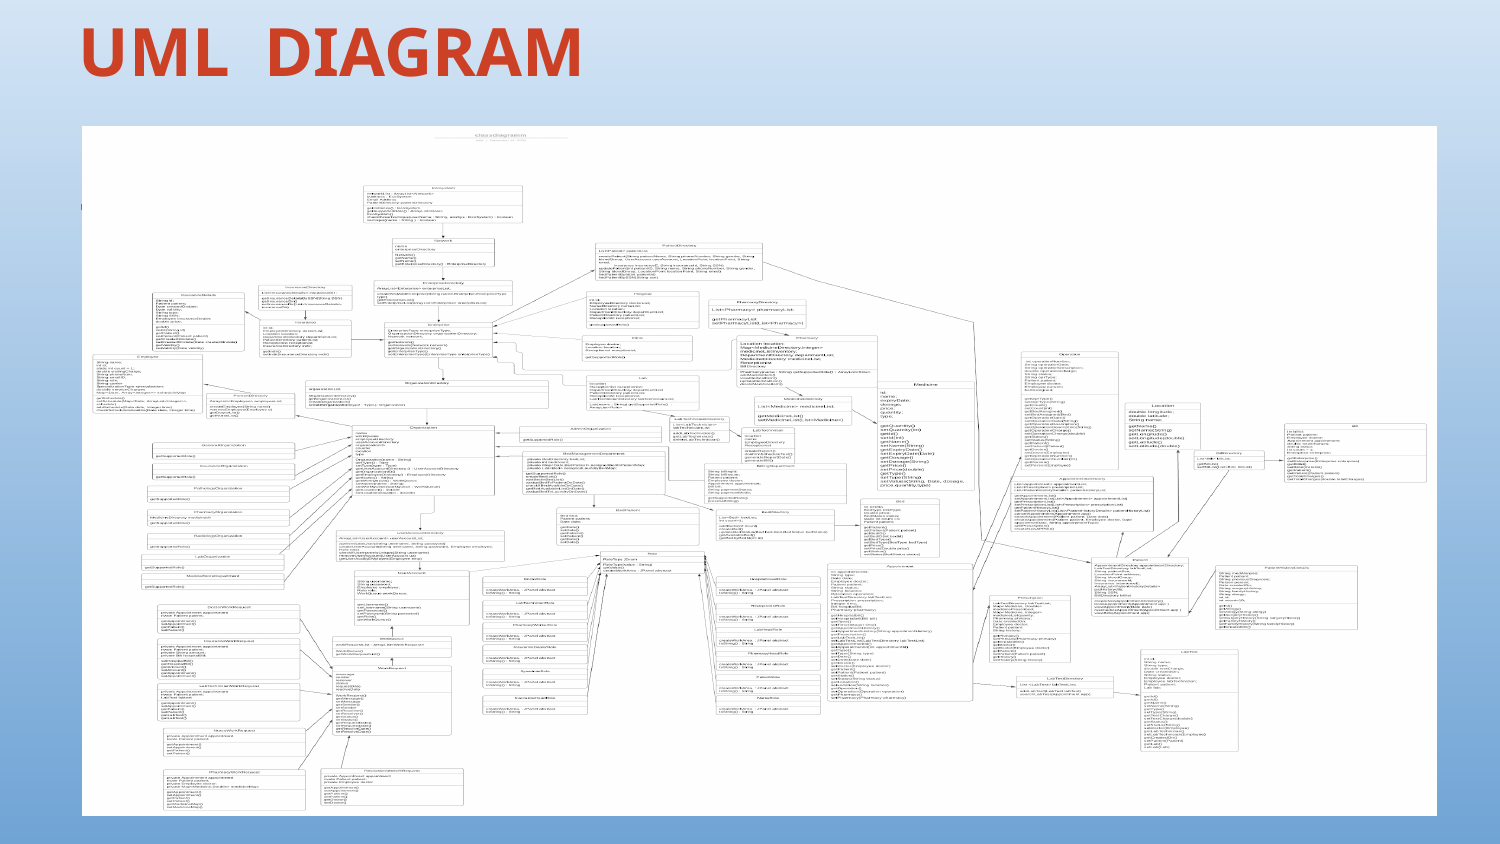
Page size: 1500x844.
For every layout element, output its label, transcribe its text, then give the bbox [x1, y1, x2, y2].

picture [82, 126, 1437, 816]
title UML DIAGRAM [63, 15, 1437, 105]
